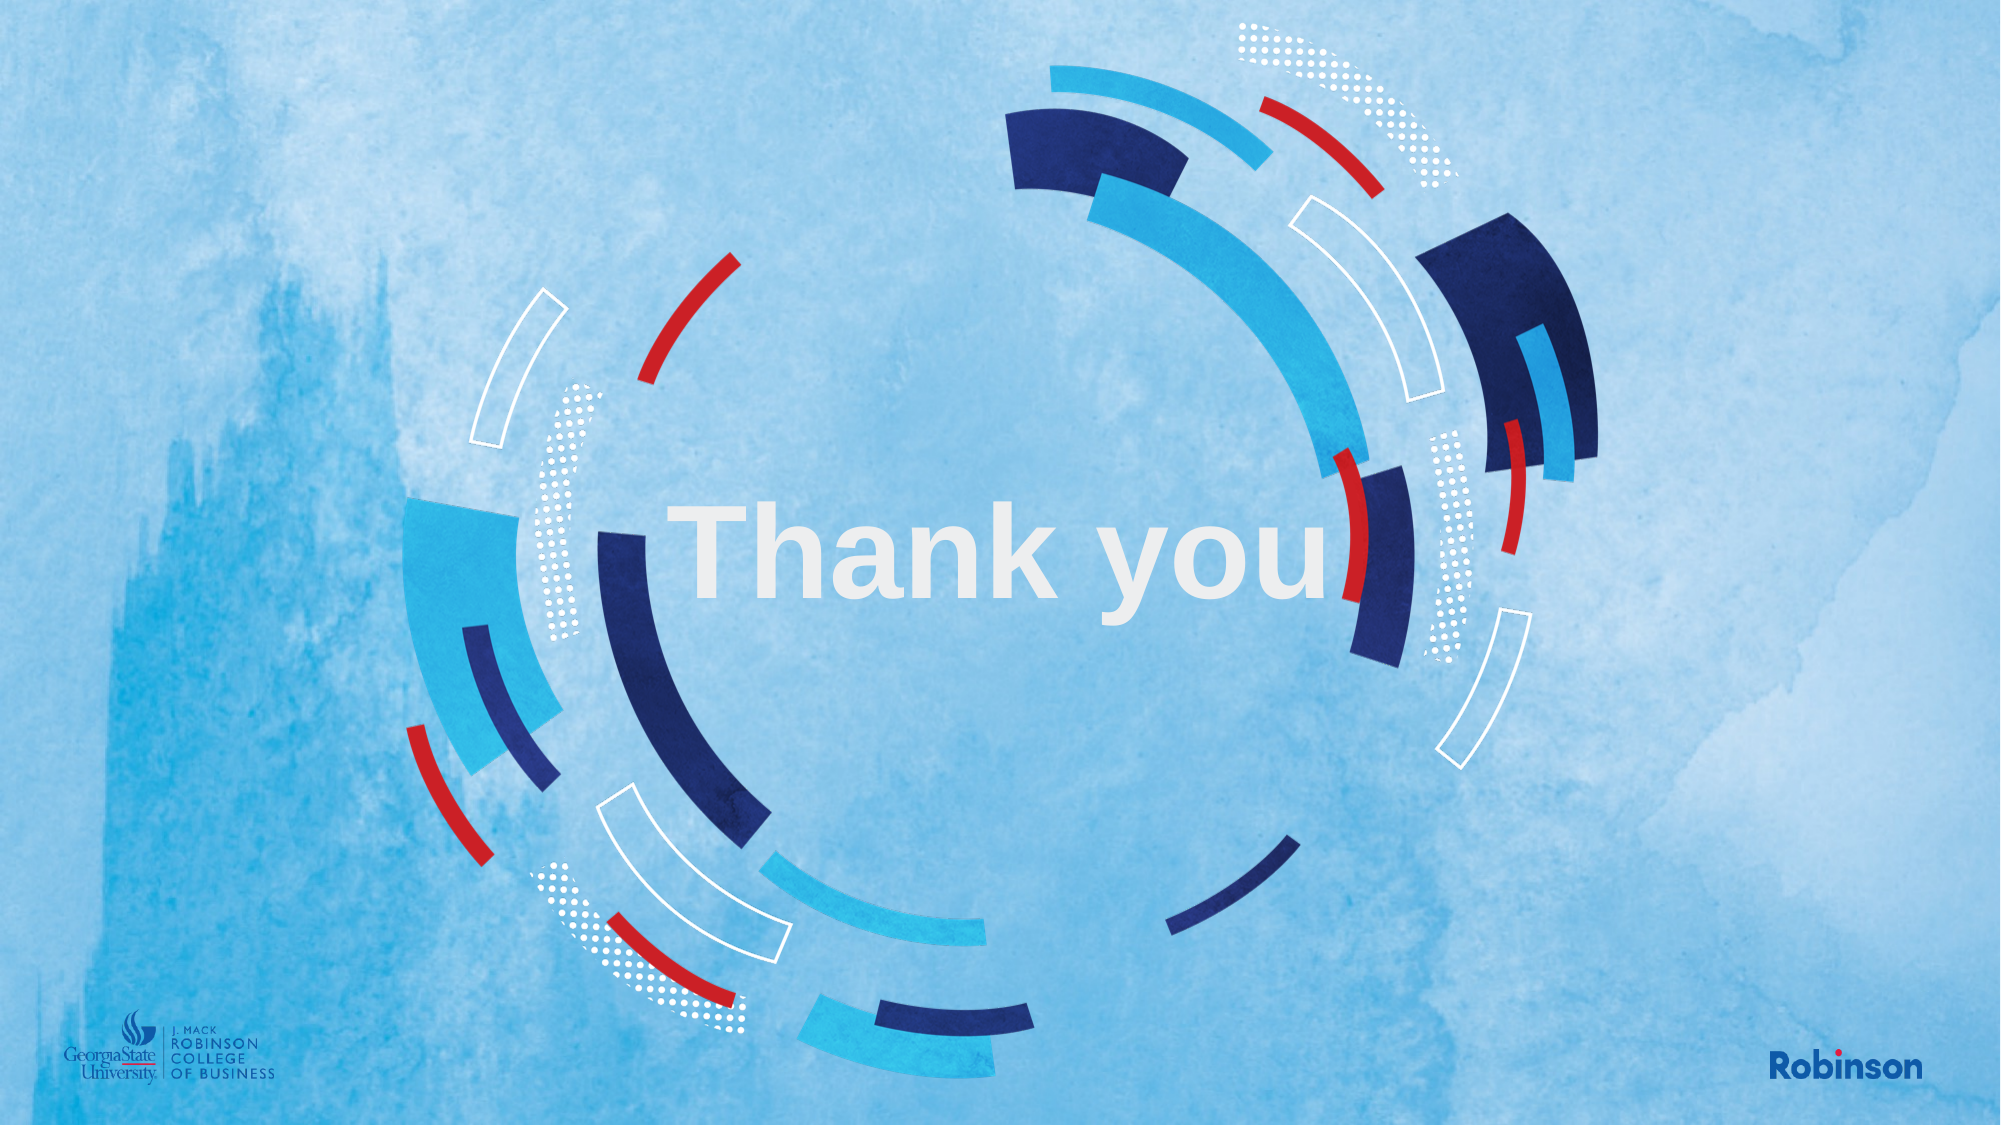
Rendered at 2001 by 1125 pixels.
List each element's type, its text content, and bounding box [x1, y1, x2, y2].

title Thank you [659, 501, 1341, 624]
picture [0, 0, 2001, 1125]
